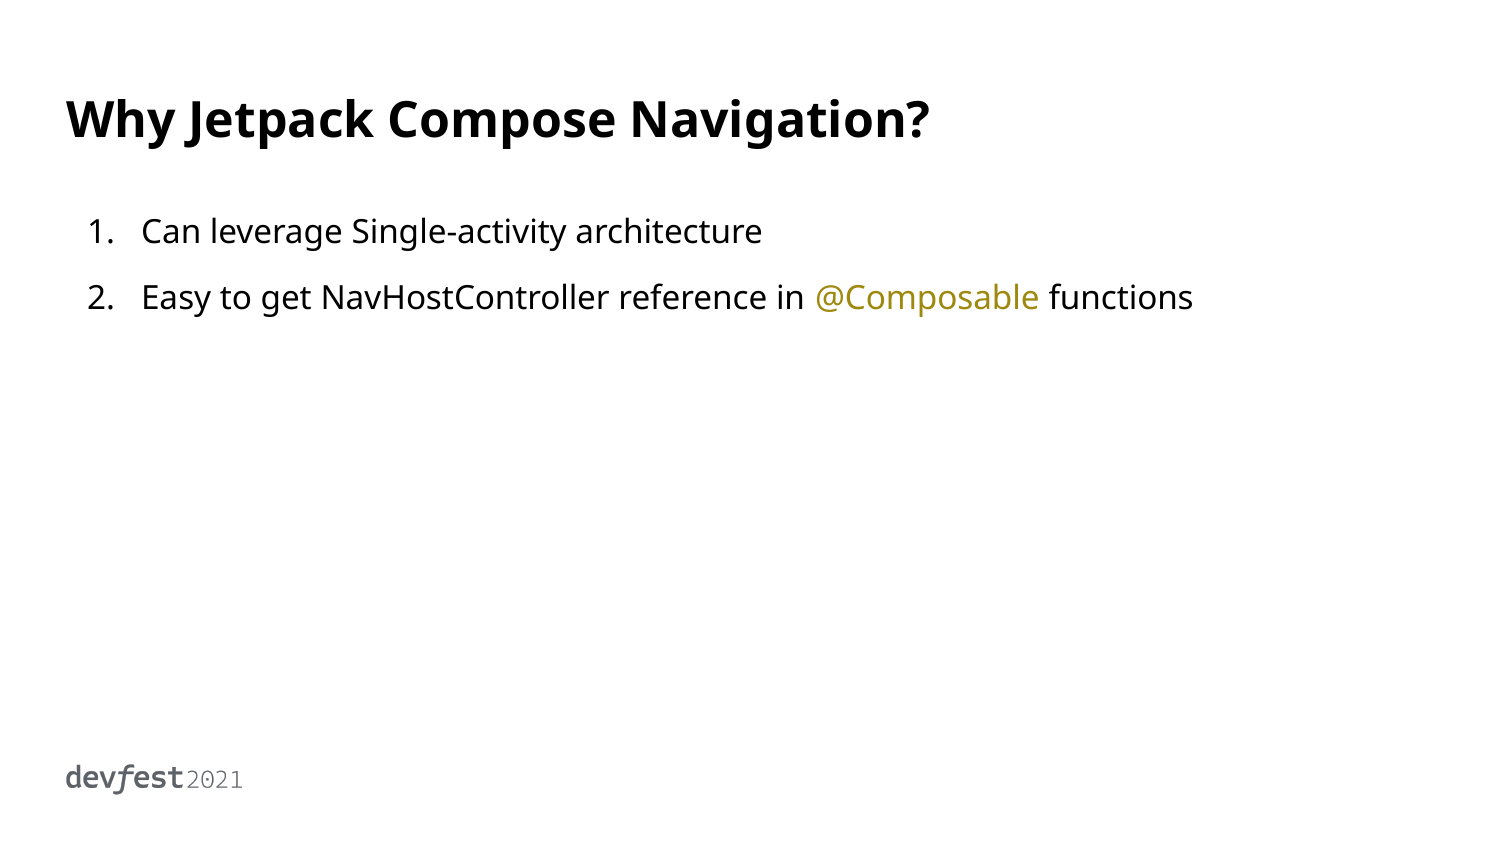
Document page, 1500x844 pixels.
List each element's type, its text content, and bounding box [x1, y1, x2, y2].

title Why Jetpack Compose Navigation? [51, 72, 1449, 167]
picture [65, 761, 243, 797]
list Can leverage Single-activity architecture Easy to get NavHostController reference in @Composable functions [51, 189, 1449, 750]
